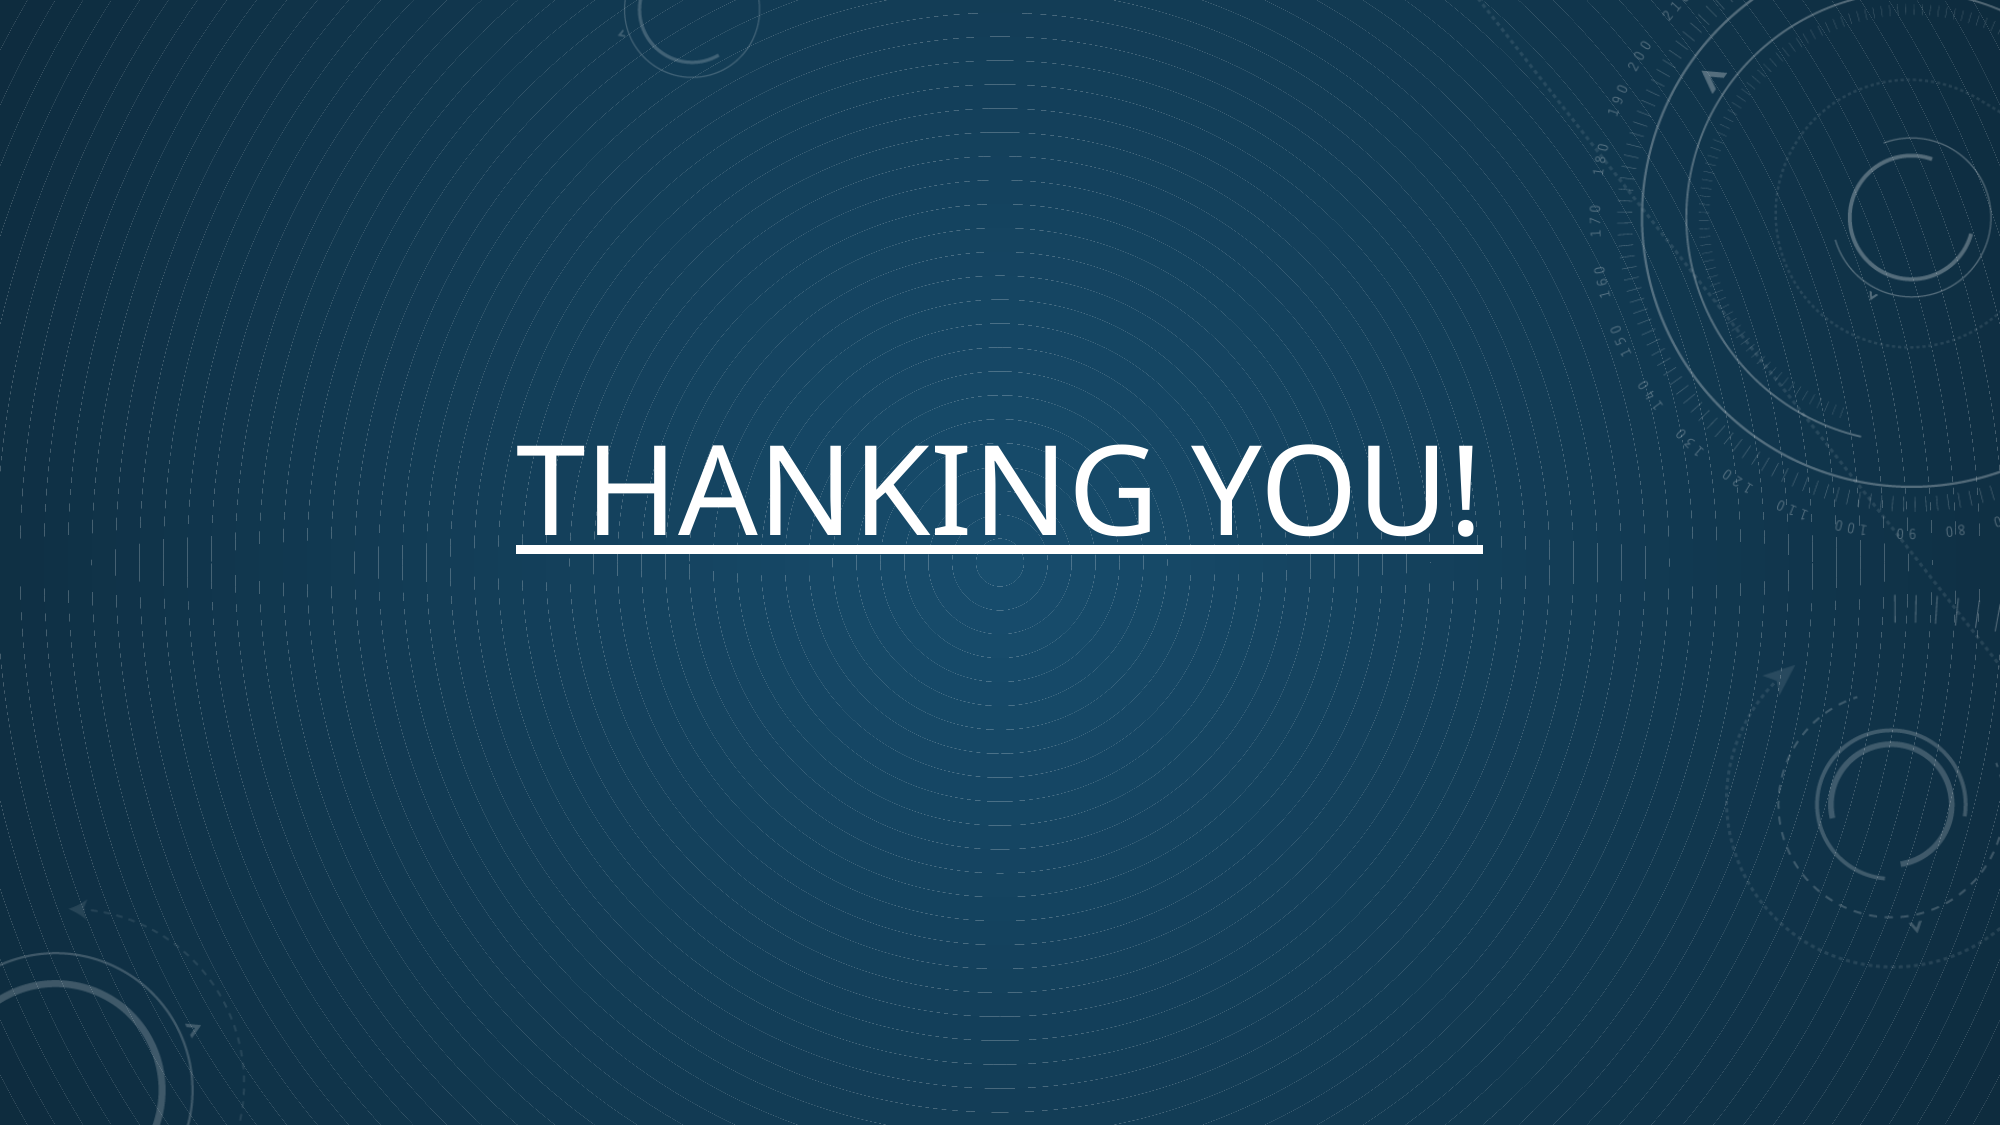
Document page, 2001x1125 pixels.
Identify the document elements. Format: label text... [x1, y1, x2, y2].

text_box THANKING YOU! [253, 403, 1746, 722]
picture [0, 0, 2000, 1125]
